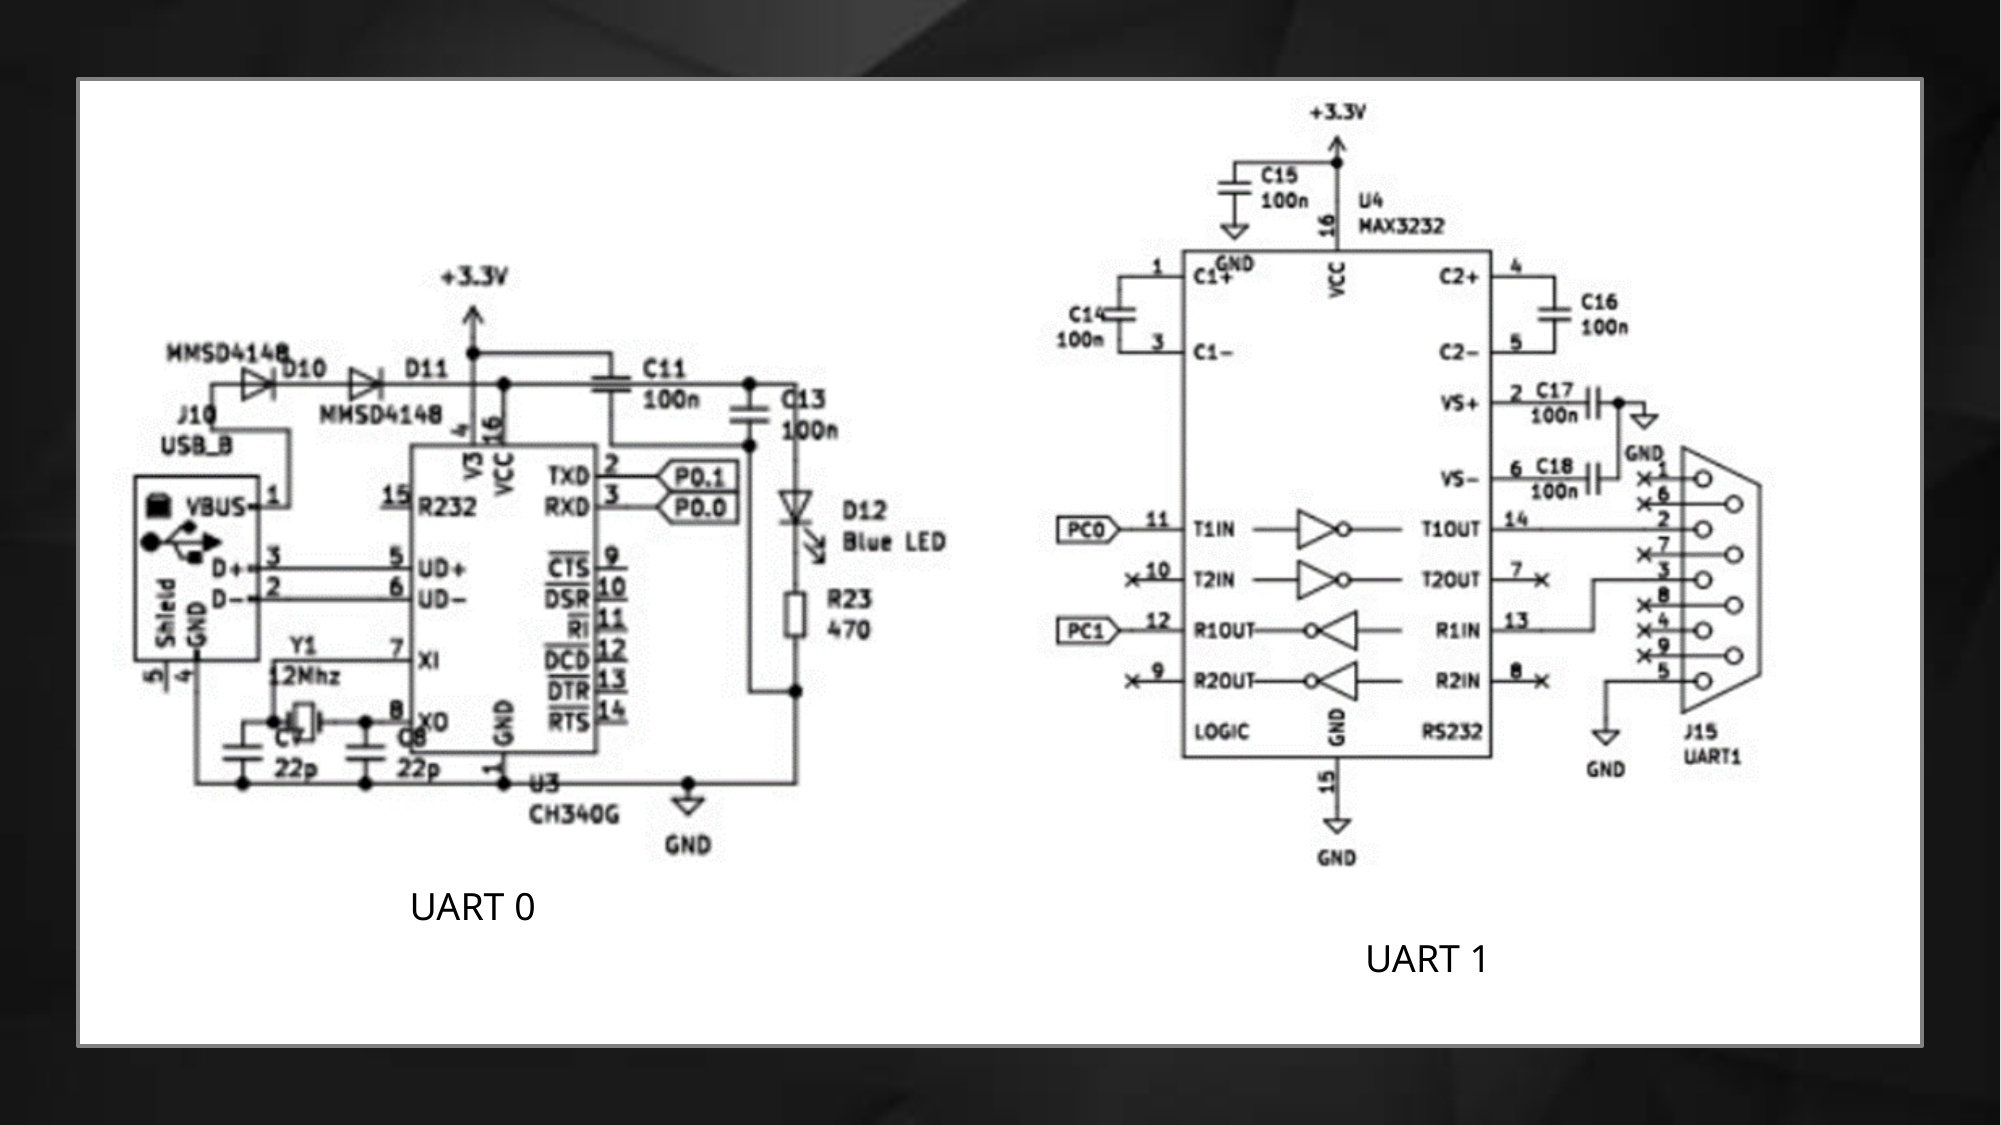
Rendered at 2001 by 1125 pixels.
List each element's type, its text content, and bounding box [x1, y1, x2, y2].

text_box [77, 77, 1923, 1048]
picture [87, 248, 970, 896]
text_box UART 0 [247, 896, 698, 936]
text_box [0, 0, 2000, 1125]
picture [981, 88, 1864, 885]
text_box UART 1 [1203, 927, 1654, 988]
